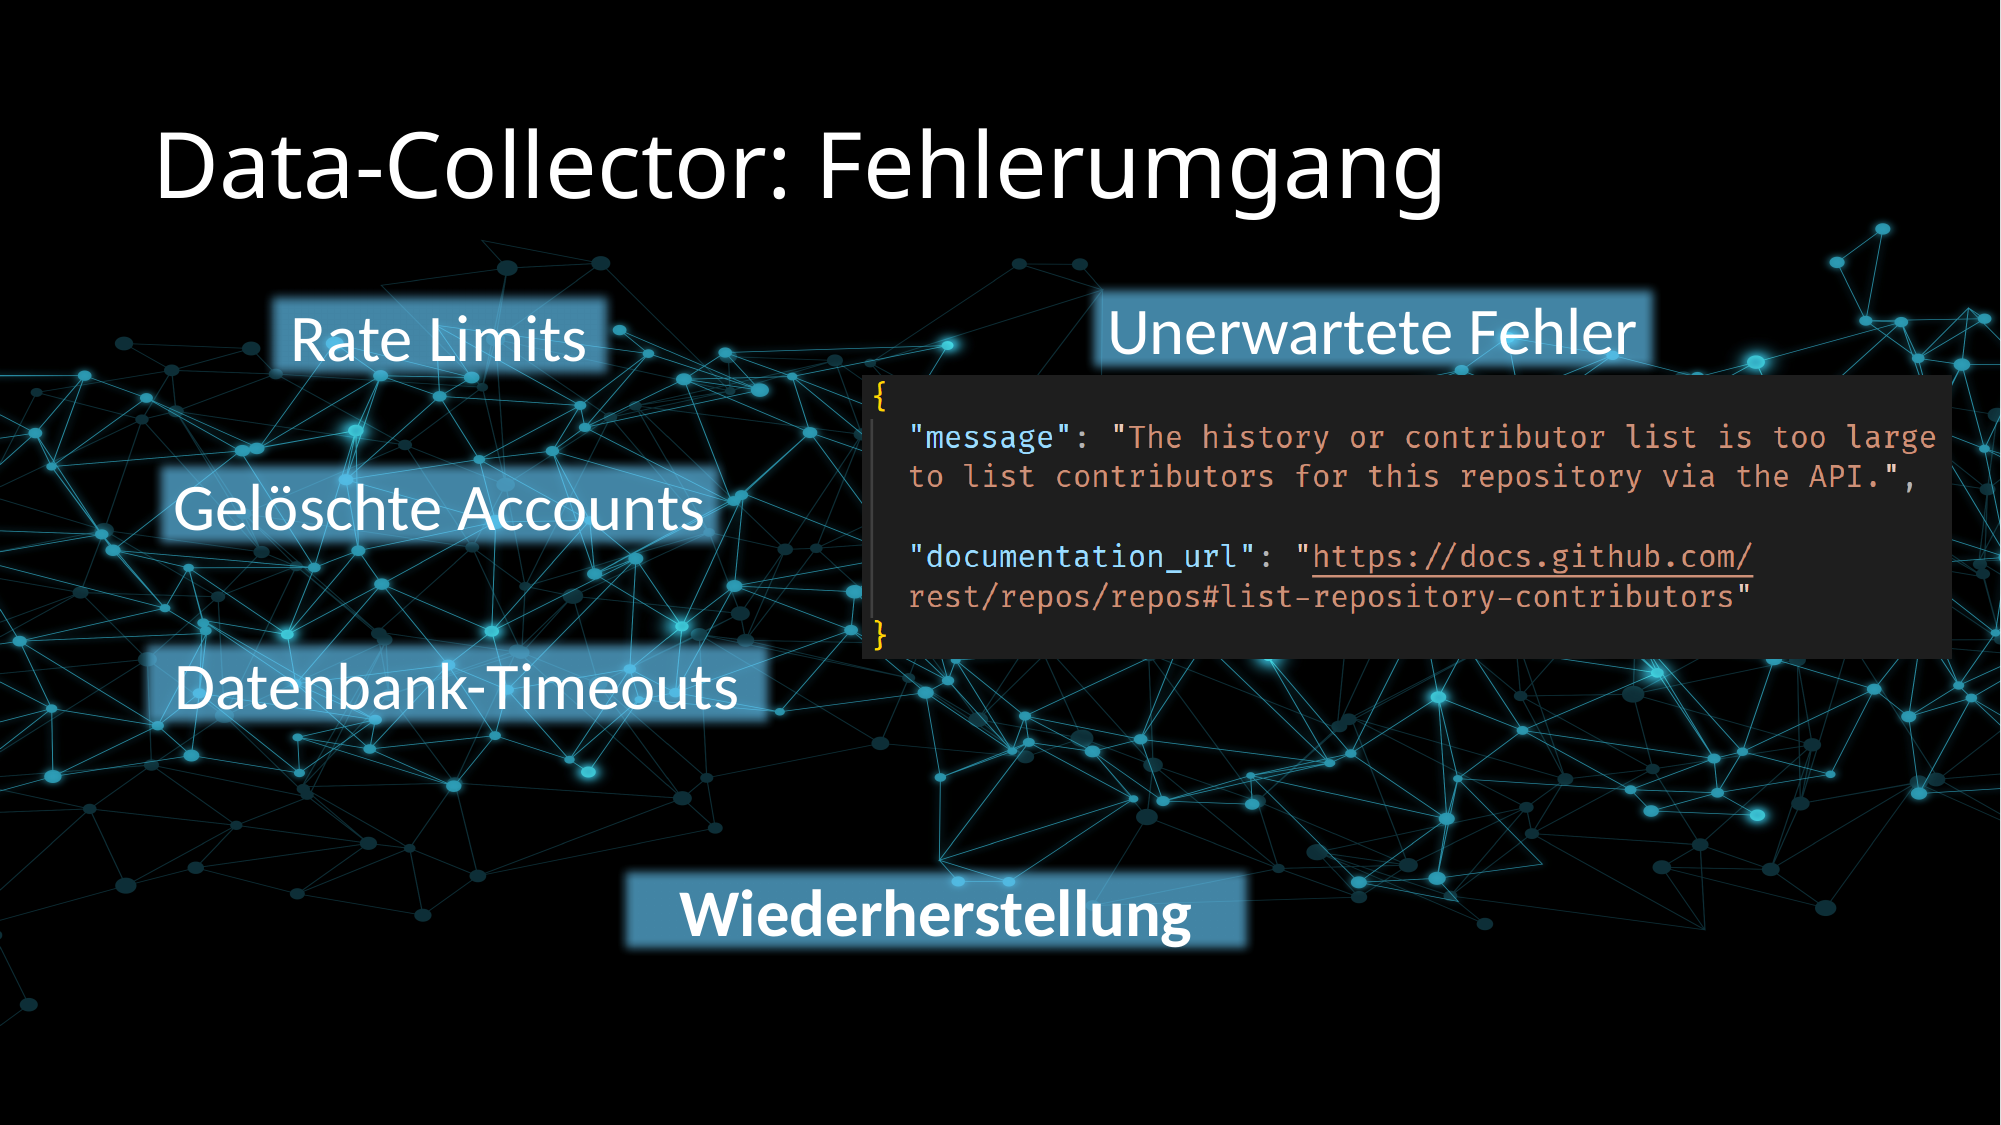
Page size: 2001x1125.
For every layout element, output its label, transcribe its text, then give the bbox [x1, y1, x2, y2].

title Data-Collector: Fehlerumgang [137, 59, 1863, 278]
text_box Rate Limits [279, 304, 601, 367]
picture [0, 0, 2001, 1125]
text_box Wiederherstellung [632, 878, 1242, 943]
text_box Datenbank-Timeouts [153, 651, 763, 716]
text_box Unerwartete Fehler [1100, 296, 1647, 361]
text_box Gelöschte Accounts [168, 473, 713, 536]
